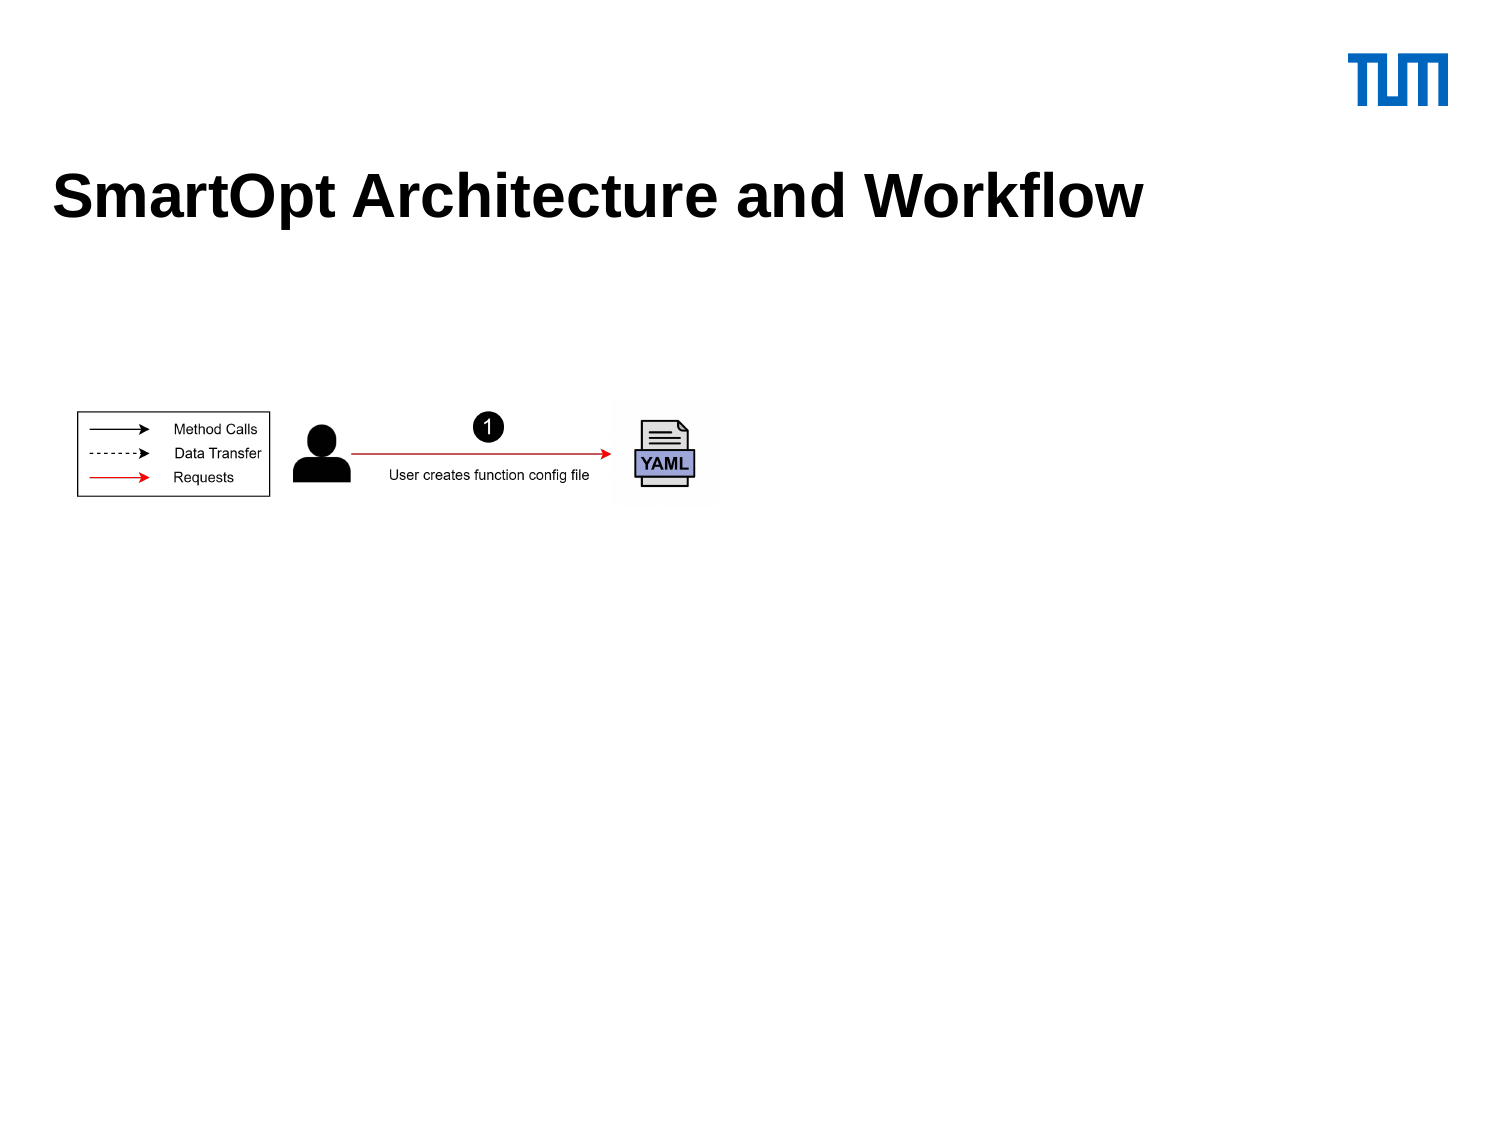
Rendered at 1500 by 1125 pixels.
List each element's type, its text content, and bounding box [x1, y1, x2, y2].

title SmartOpt Architecture and Workflow [52, 162, 1449, 231]
picture [65, 387, 733, 522]
